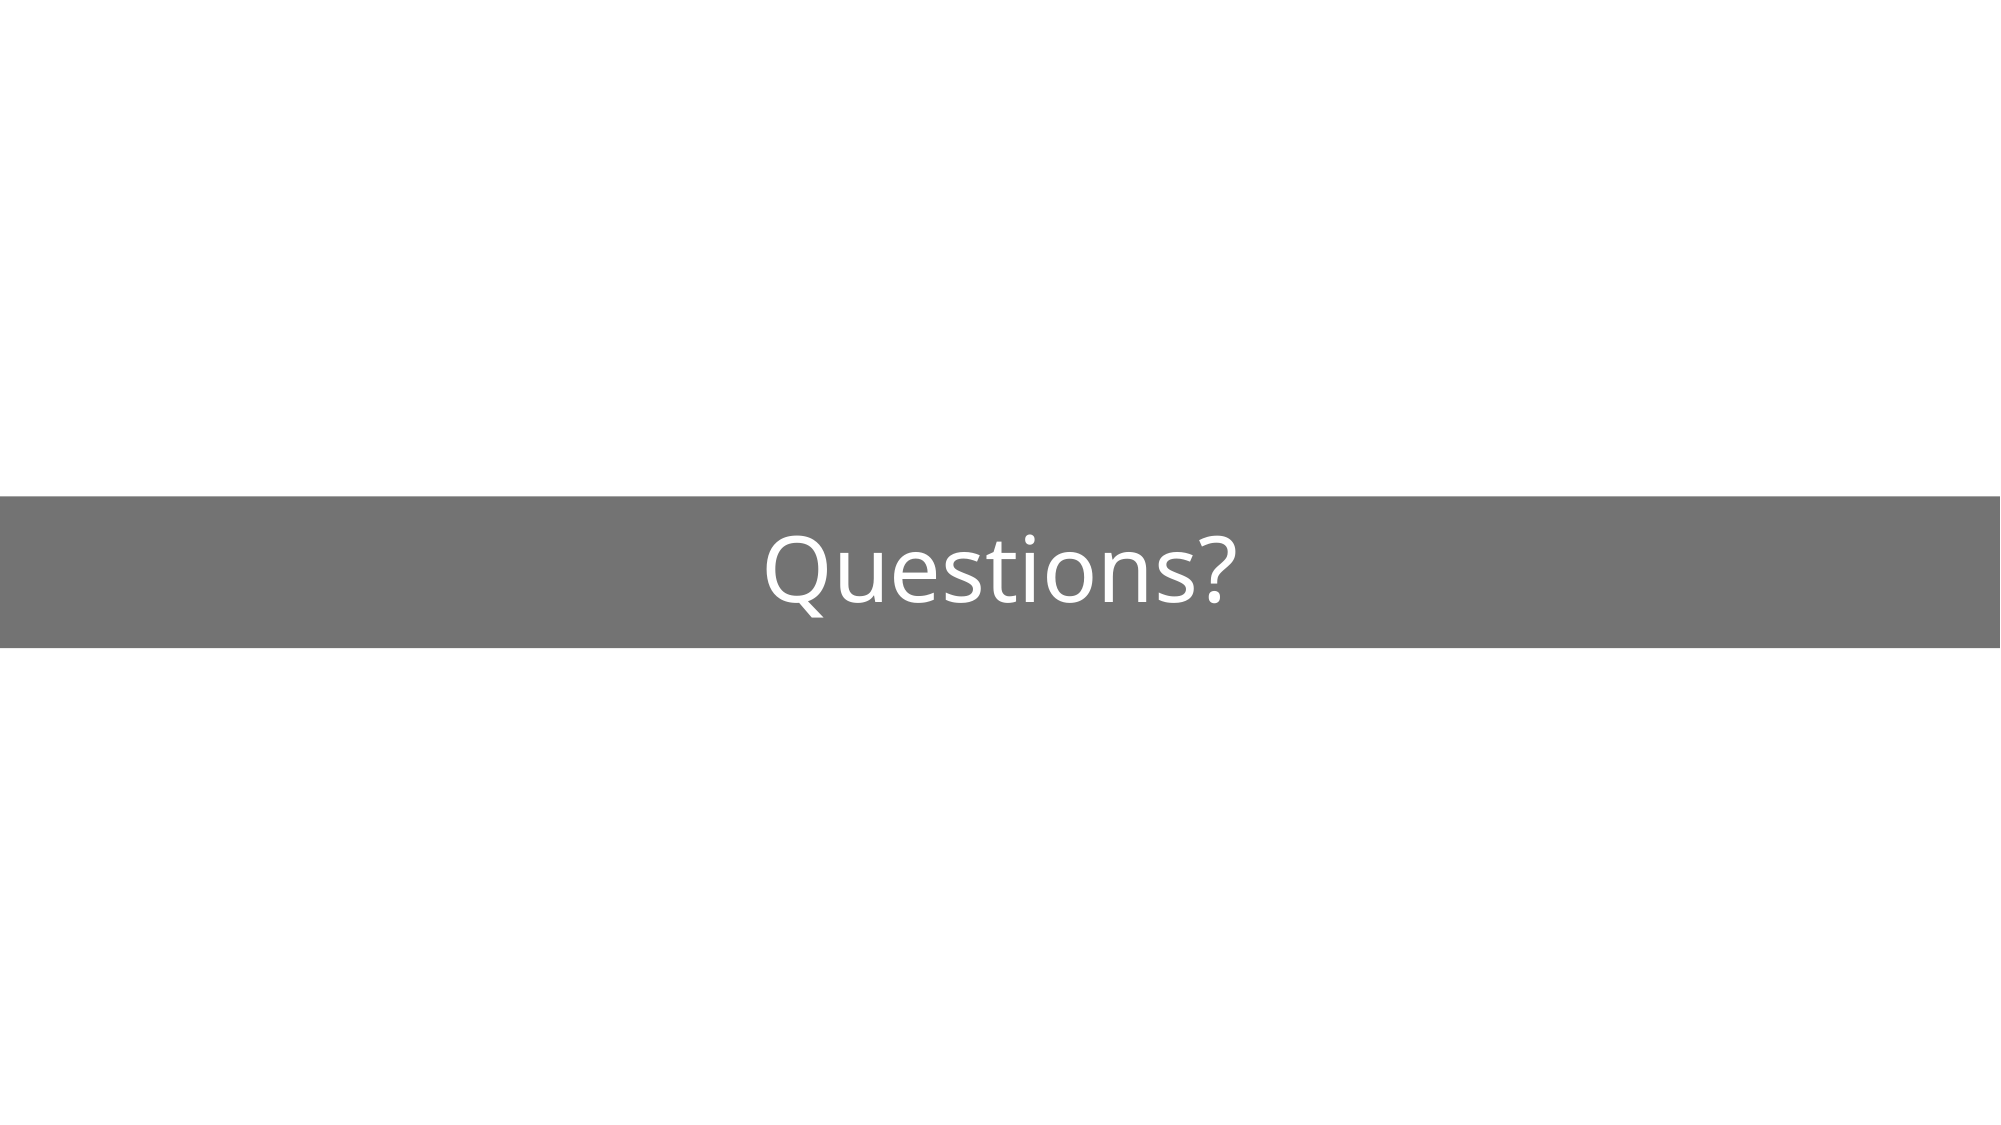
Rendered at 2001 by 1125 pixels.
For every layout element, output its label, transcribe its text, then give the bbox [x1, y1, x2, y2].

title Questions? [0, 496, 2000, 649]
